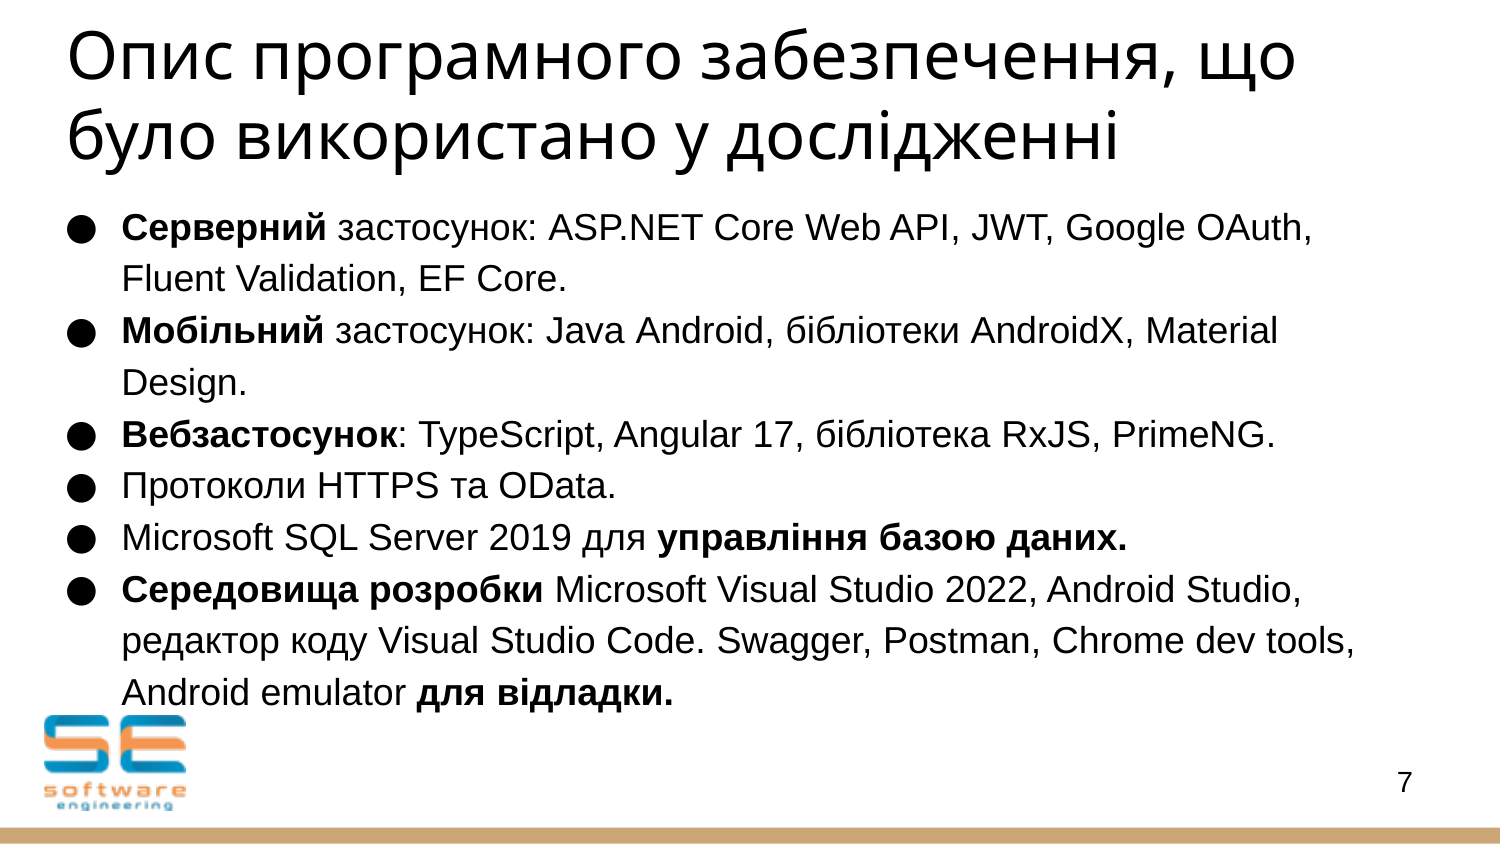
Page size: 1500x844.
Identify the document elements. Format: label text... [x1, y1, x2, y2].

list Серверний застосунок: ASP.NET Core Web API, JWT, Google OAuth, Fluent Validation, EF Core. Мобільний застосунок: Java Android, бібліотеки AndroidX, Material Design. Вебзастосунок: TypeScript, Angular 17, бібліотека RxJS, PrimeNG. Протоколи HTTPS та OData. Microsoft SQL Server 2019 для управління базою даних. Середовища розробки Microsoft Visual Studio 2022, Android Studio, редактор коду Visual Studio Code. Swagger, Postman, Chrome dev tools, Android emulator для відладки. [31, 180, 1430, 732]
title Опис програмного забезпечення, що було використано у дослідженні [51, 51, 1449, 188]
picture [43, 714, 186, 811]
text_box 7 [1382, 755, 1500, 806]
